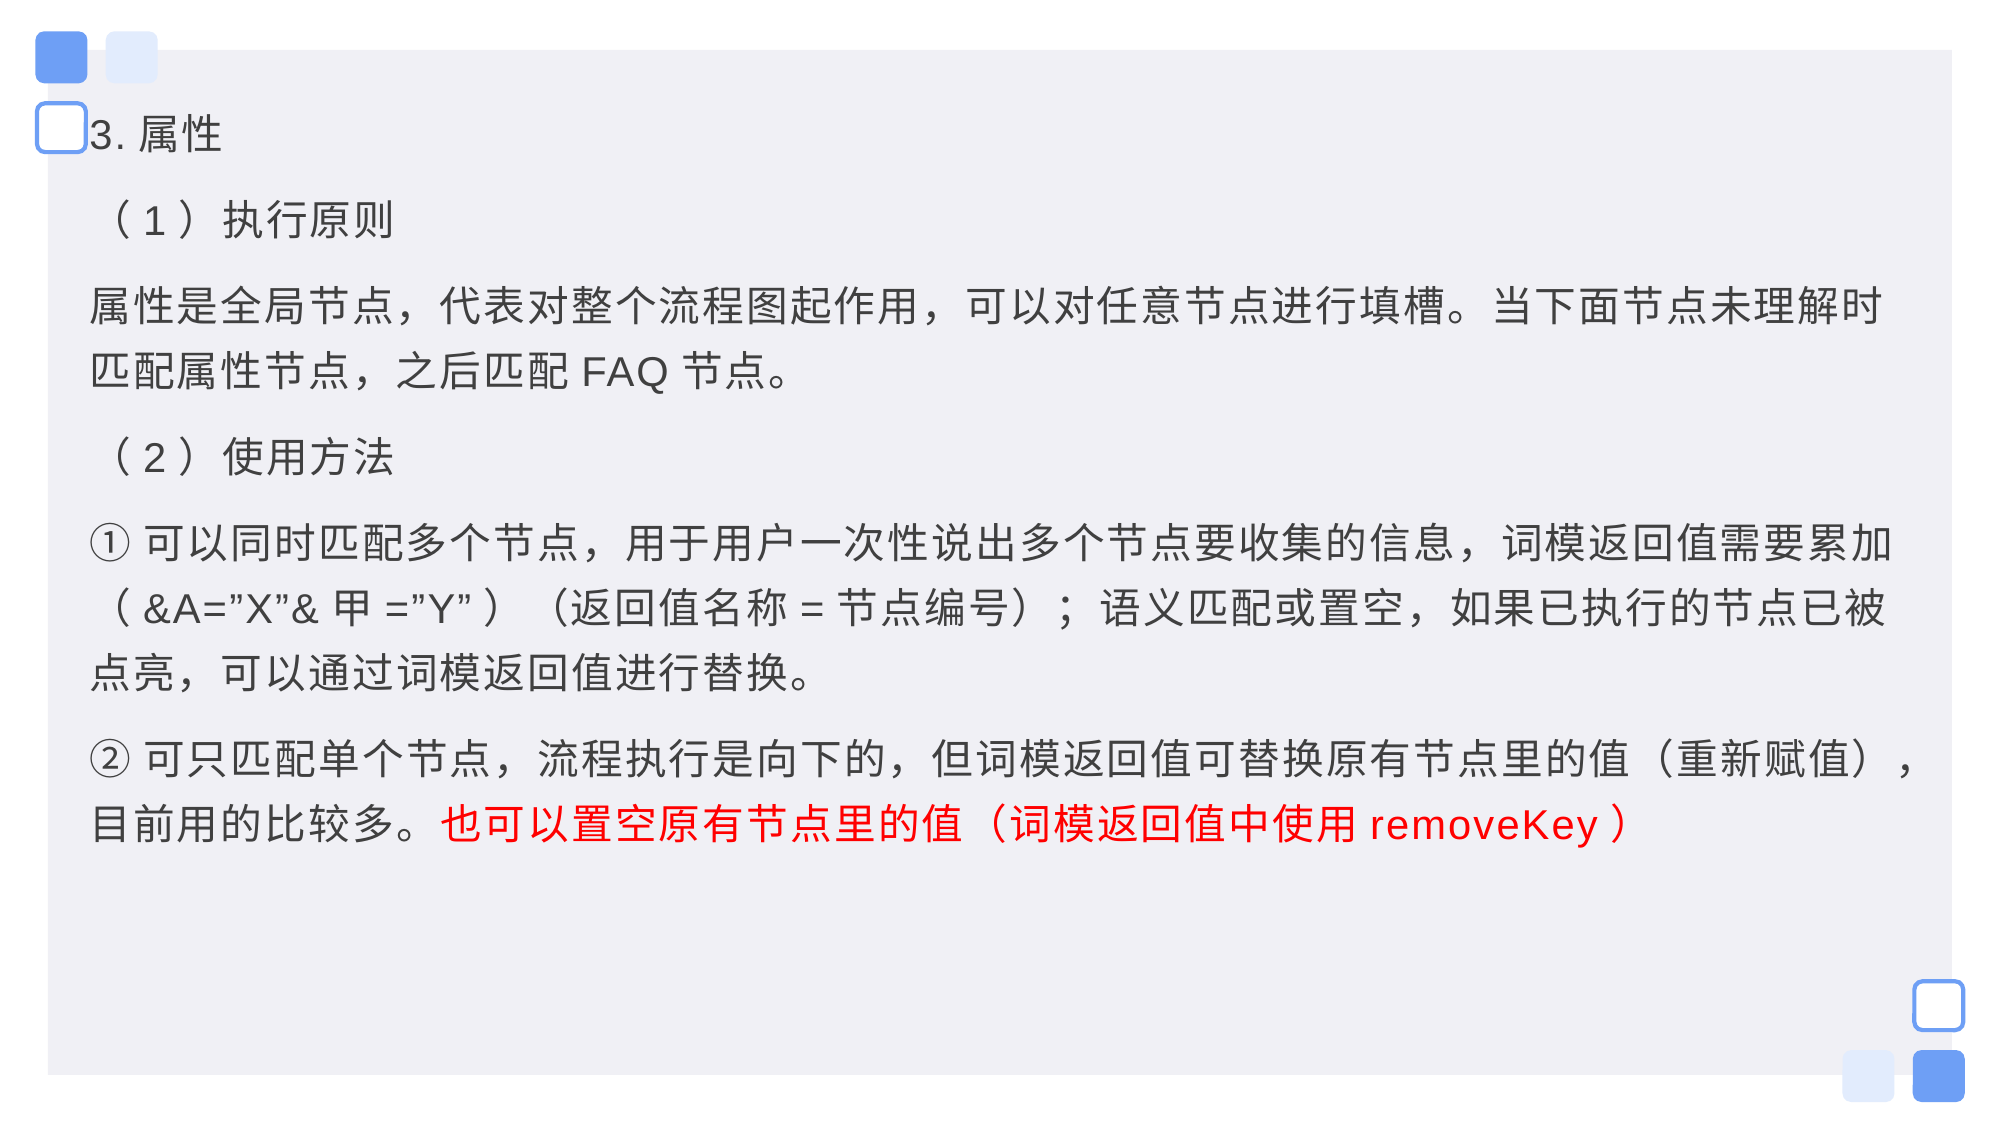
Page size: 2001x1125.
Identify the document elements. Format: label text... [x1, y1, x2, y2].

list 3.属性 （1）执行原则 属性是全局节点，代表对整个流程图起作用，可以对任意节点进行填槽。当下面节点未理解时匹配属性节点，之后匹配FAQ节点。 （2）使用方法 ①可以同时匹配多个节点，用于用户一次性说出多个节点要收集的信息，词模返回值需要累加（&A=”X”&甲=”Y”）（返回值名称=节点编号）；语义匹配或置空，如果已执行的节点已被点亮，可以通过词模返回值进行替换。 ②可只匹配单个节点，流程执行是向下的，但词模返回值可替换原有节点里的值（重新赋值），目前用的比较多。也可以置空原有节点里的值（词模返回值中使用removeKey） [72, 92, 1932, 1069]
